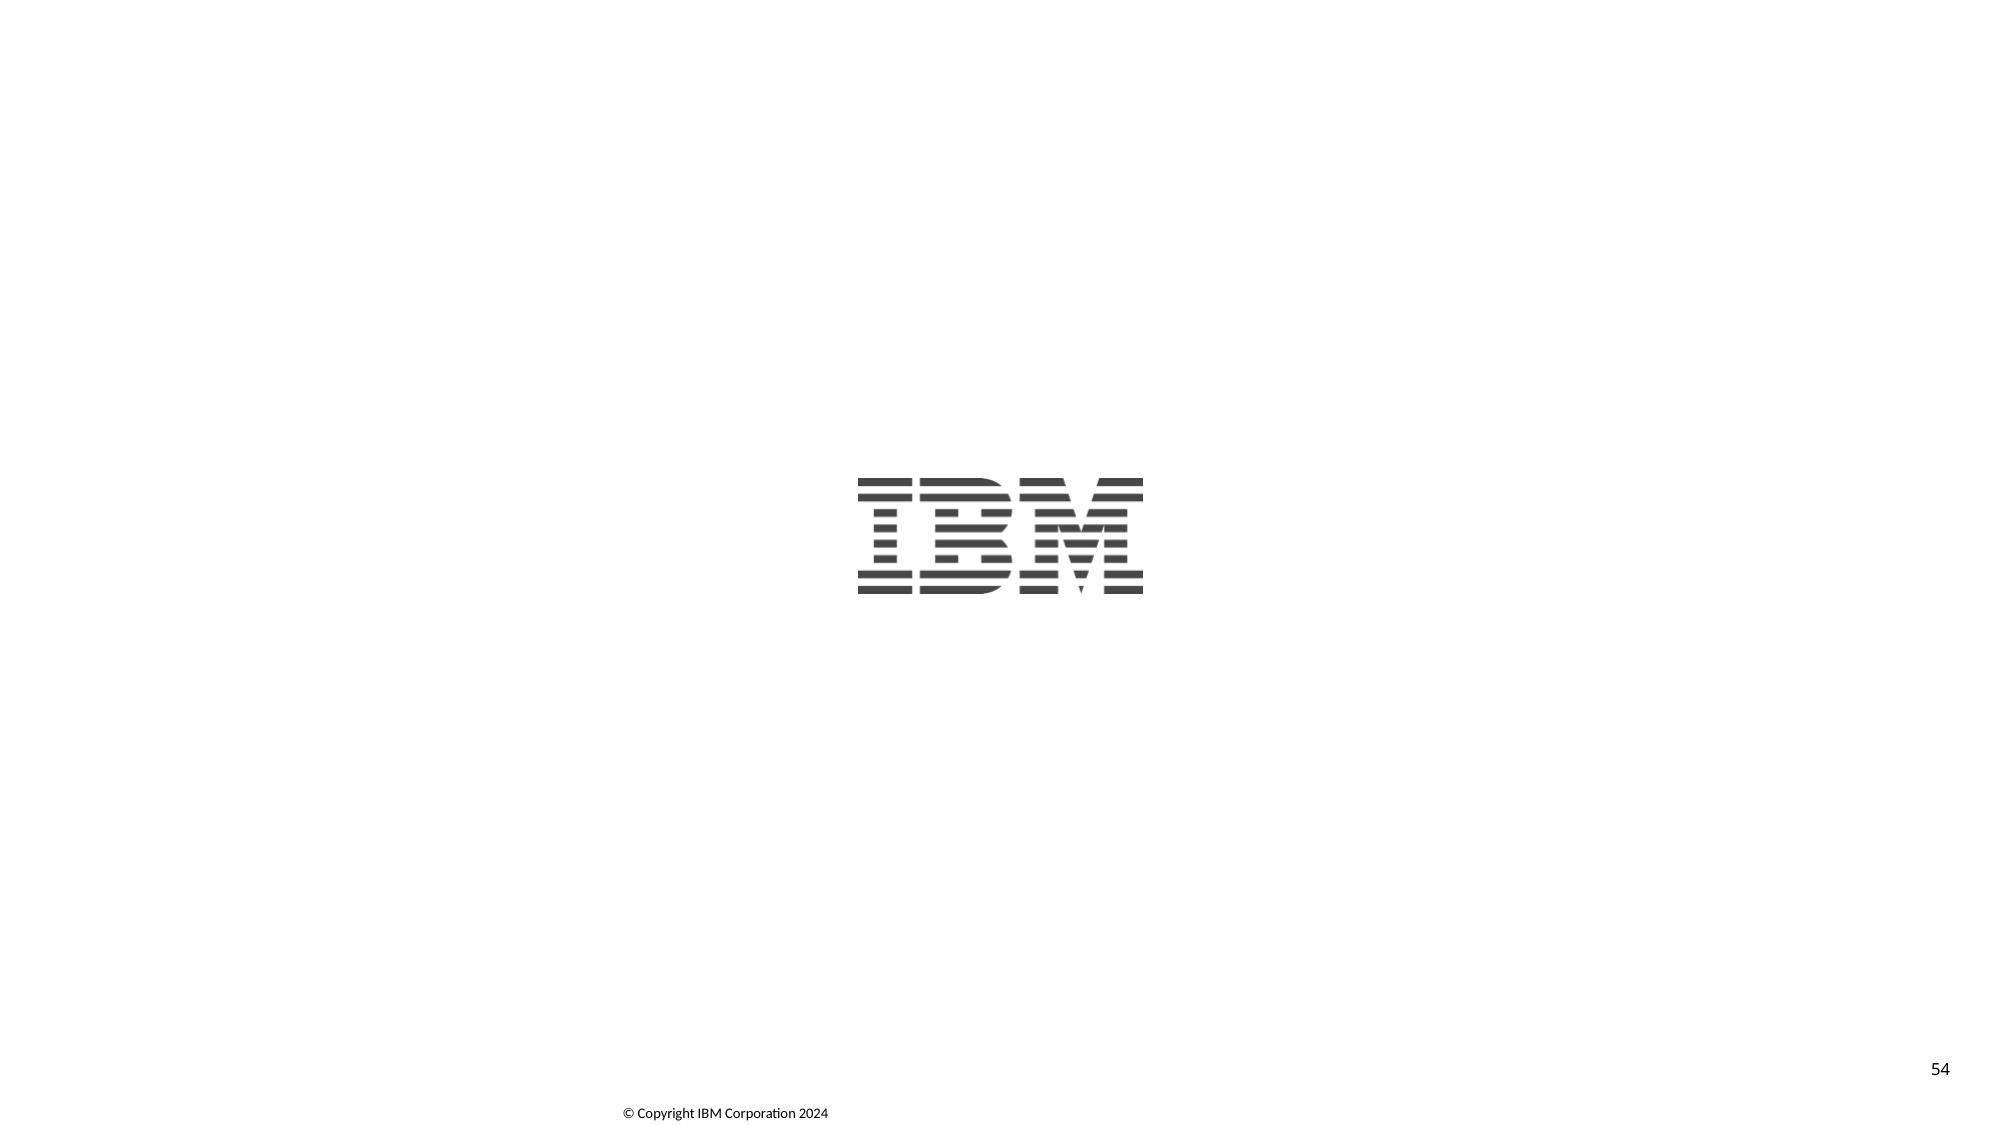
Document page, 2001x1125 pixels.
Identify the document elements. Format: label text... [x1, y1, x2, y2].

picture [858, 478, 1143, 594]
slide_number 54 [1500, 1055, 1950, 1086]
